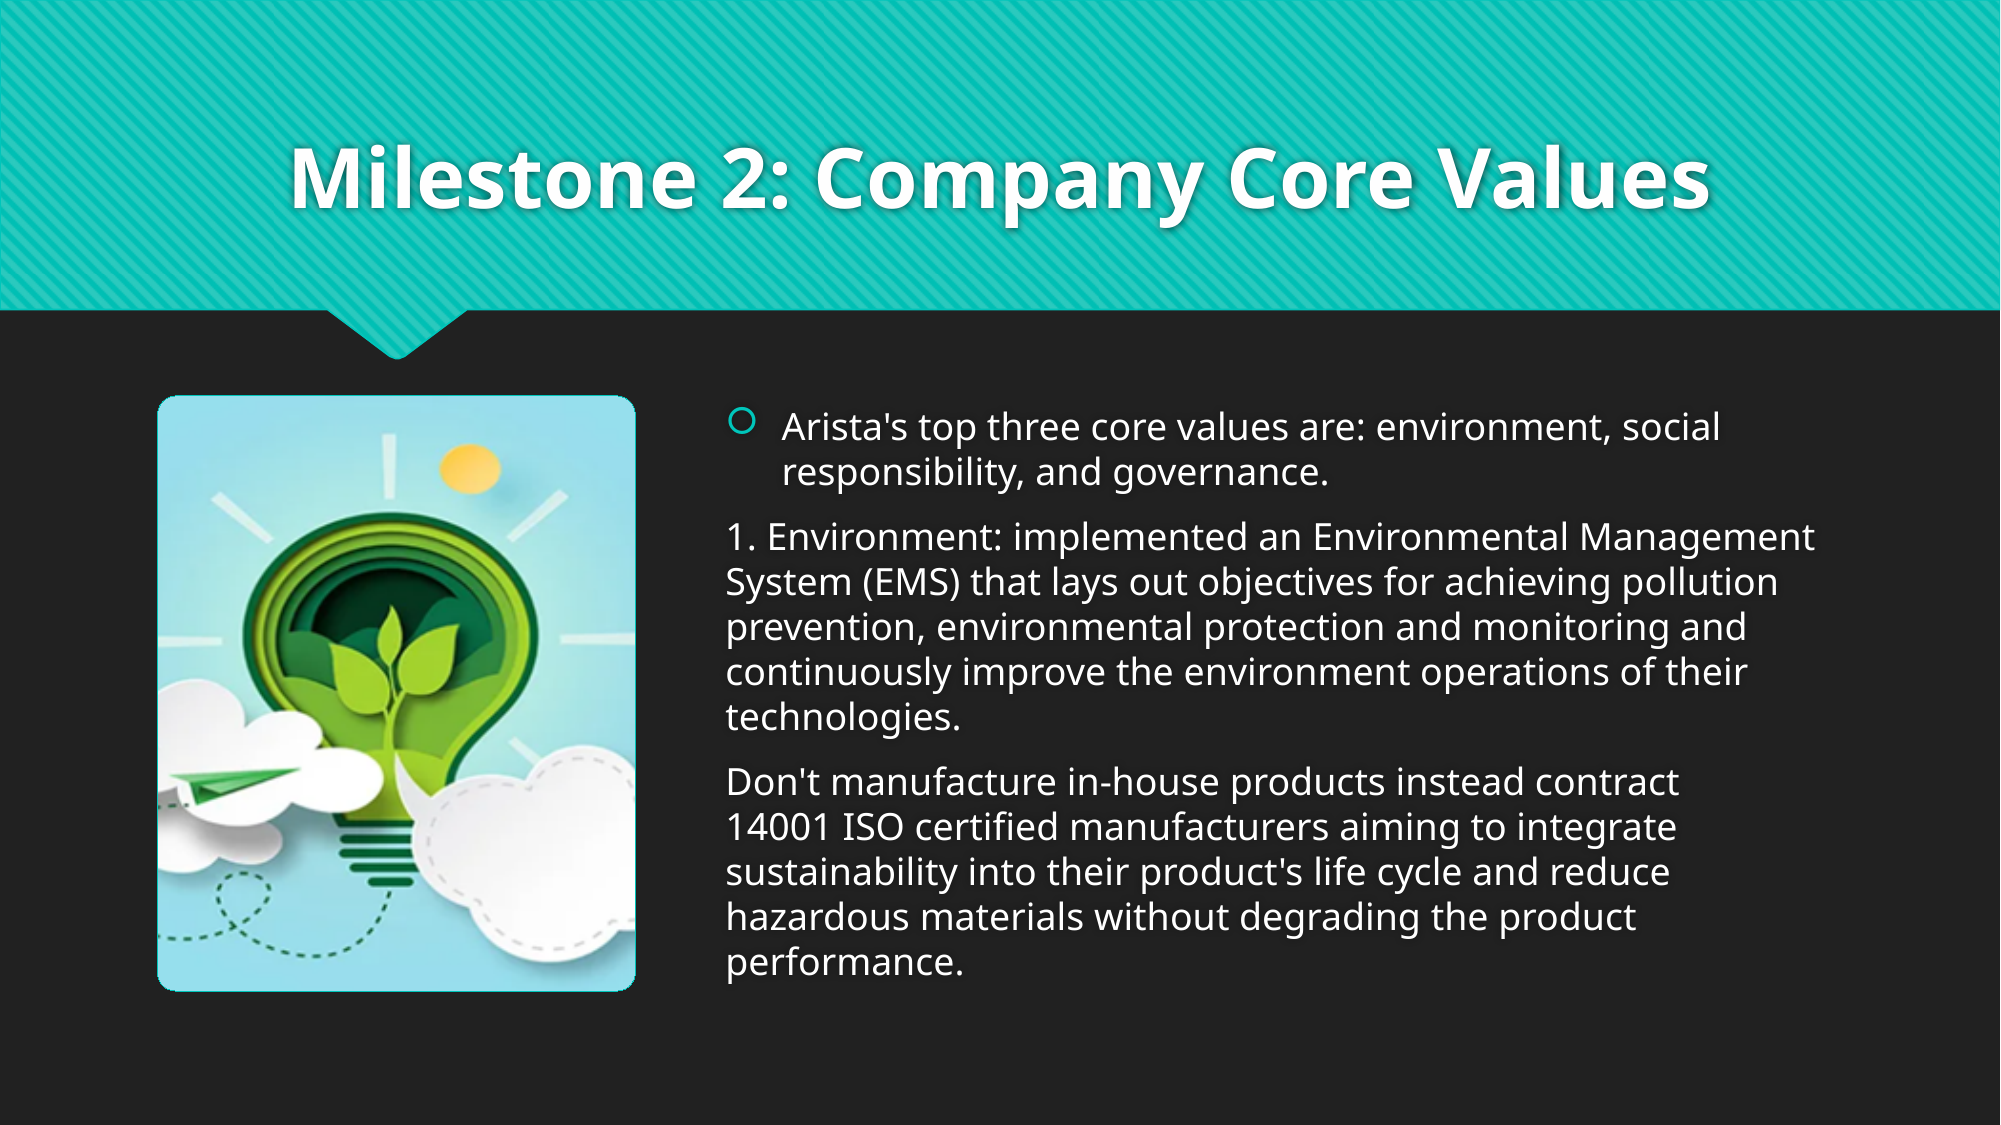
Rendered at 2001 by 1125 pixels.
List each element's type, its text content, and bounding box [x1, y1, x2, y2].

picture [157, 395, 636, 992]
list Arista's top three core values are: environment, social responsibility, and governance. 1. Environment: implemented an Environmental Management System (EMS) that lays out objectives for achieving pollution prevention, environmental protection and monitoring and continuously improve the environment operations of their technologies. Don't manufacture in-house products instead contract 14001 ISO certified manufacturers aiming to integrate sustainability into their product's life cycle and reduce hazardous materials without degrading the product performance. [710, 395, 1868, 992]
title Milestone 2: Company Core Values [132, 73, 1868, 233]
